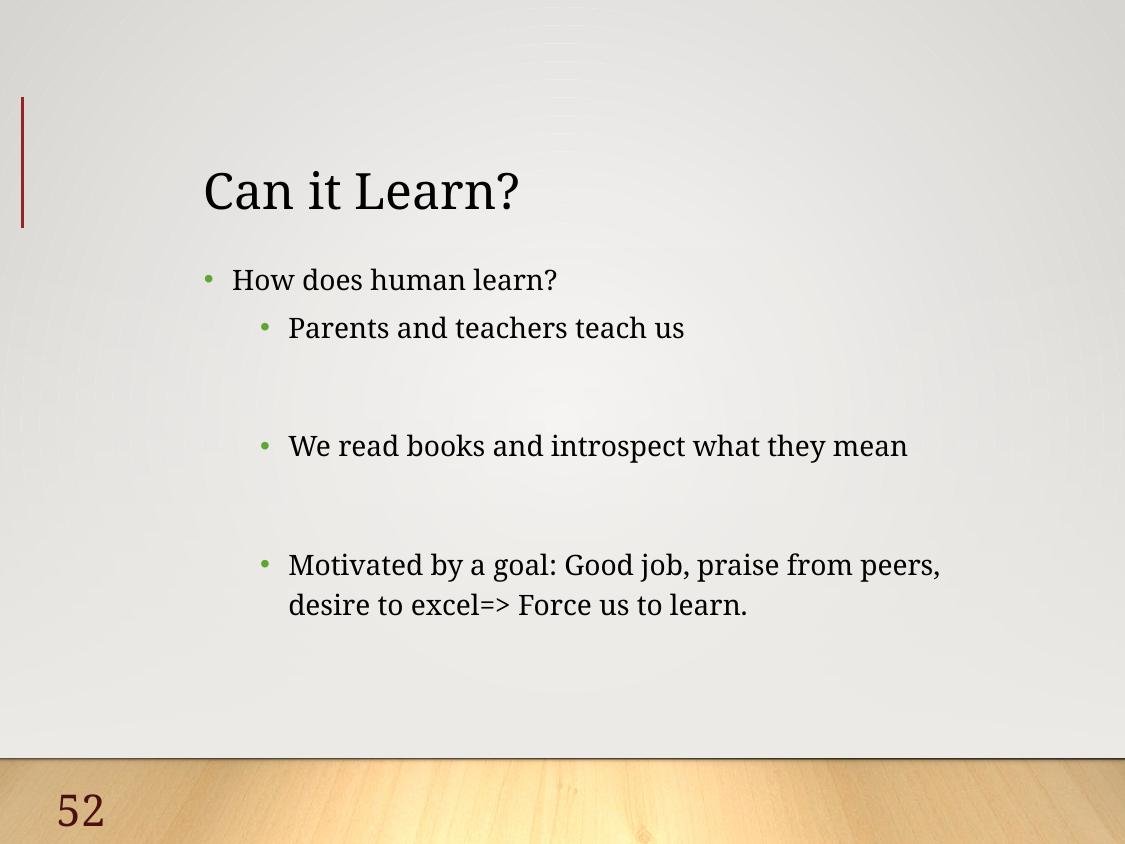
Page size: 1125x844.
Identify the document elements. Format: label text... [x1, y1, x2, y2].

picture [0, 758, 1125, 844]
list How does human learn? Parents and teachers teach us We read books and introspect what they mean Motivated by a goal: Good job, praise from peers, desire to excel=> Force us to learn. [188, 247, 987, 673]
title Can it Learn? [188, 98, 987, 229]
slide_number 52 [22, 775, 121, 838]
